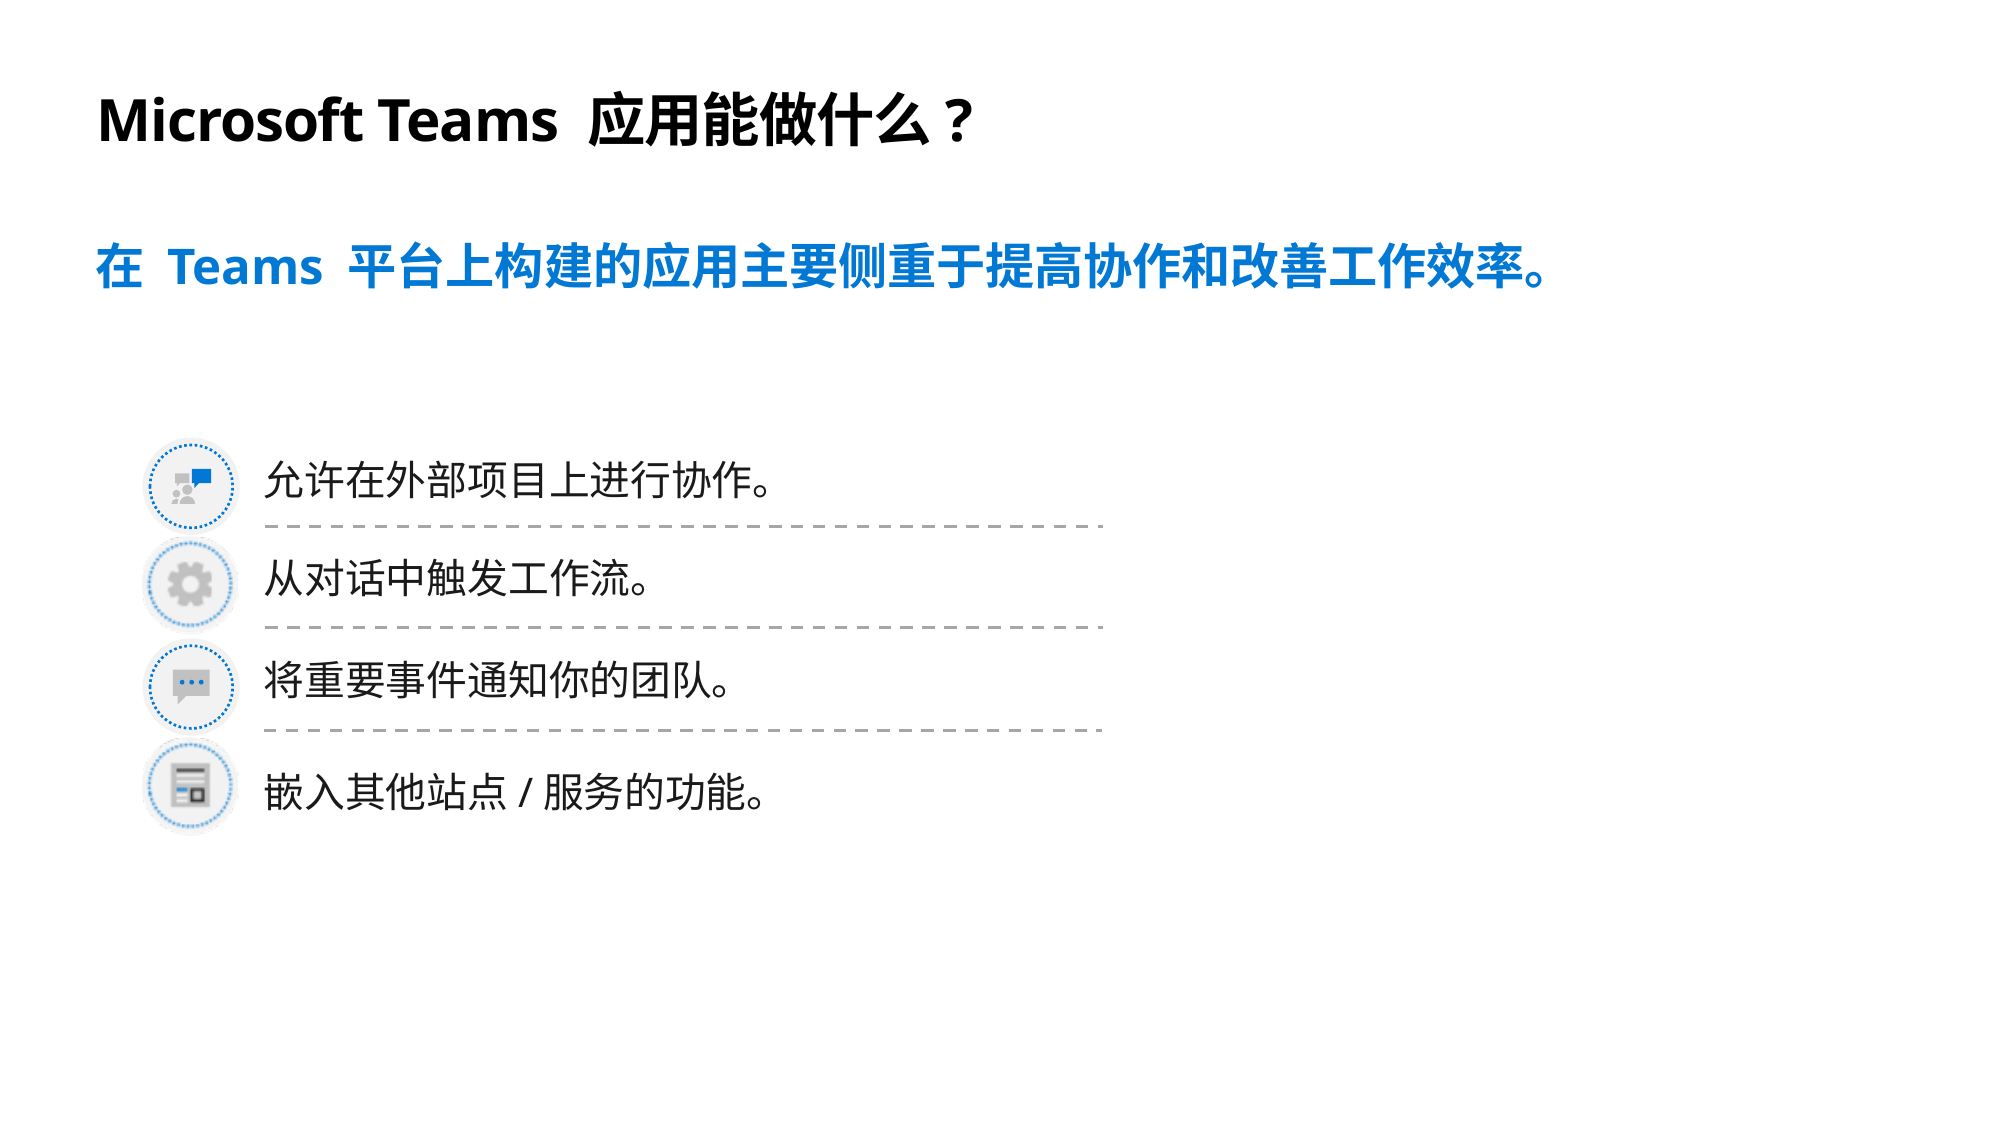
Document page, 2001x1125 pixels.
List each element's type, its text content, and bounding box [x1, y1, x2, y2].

text_box 将重要事件通知你的团队。 [263, 639, 1033, 719]
picture [142, 437, 240, 535]
text_box 允许在外部项目上进行协作。 [263, 439, 1000, 519]
text_box 从对话中触发工作流。 [263, 537, 969, 617]
text_box 嵌入其他站点/服务的功能。 [263, 751, 1158, 831]
title Microsoft Teams 应用能做什么? [96, 83, 1904, 155]
picture [142, 536, 240, 736]
list 在 Teams 平台上构建的应用主要侧重于提高协作和改善工作效率。 [95, 235, 1904, 295]
picture [142, 737, 240, 838]
